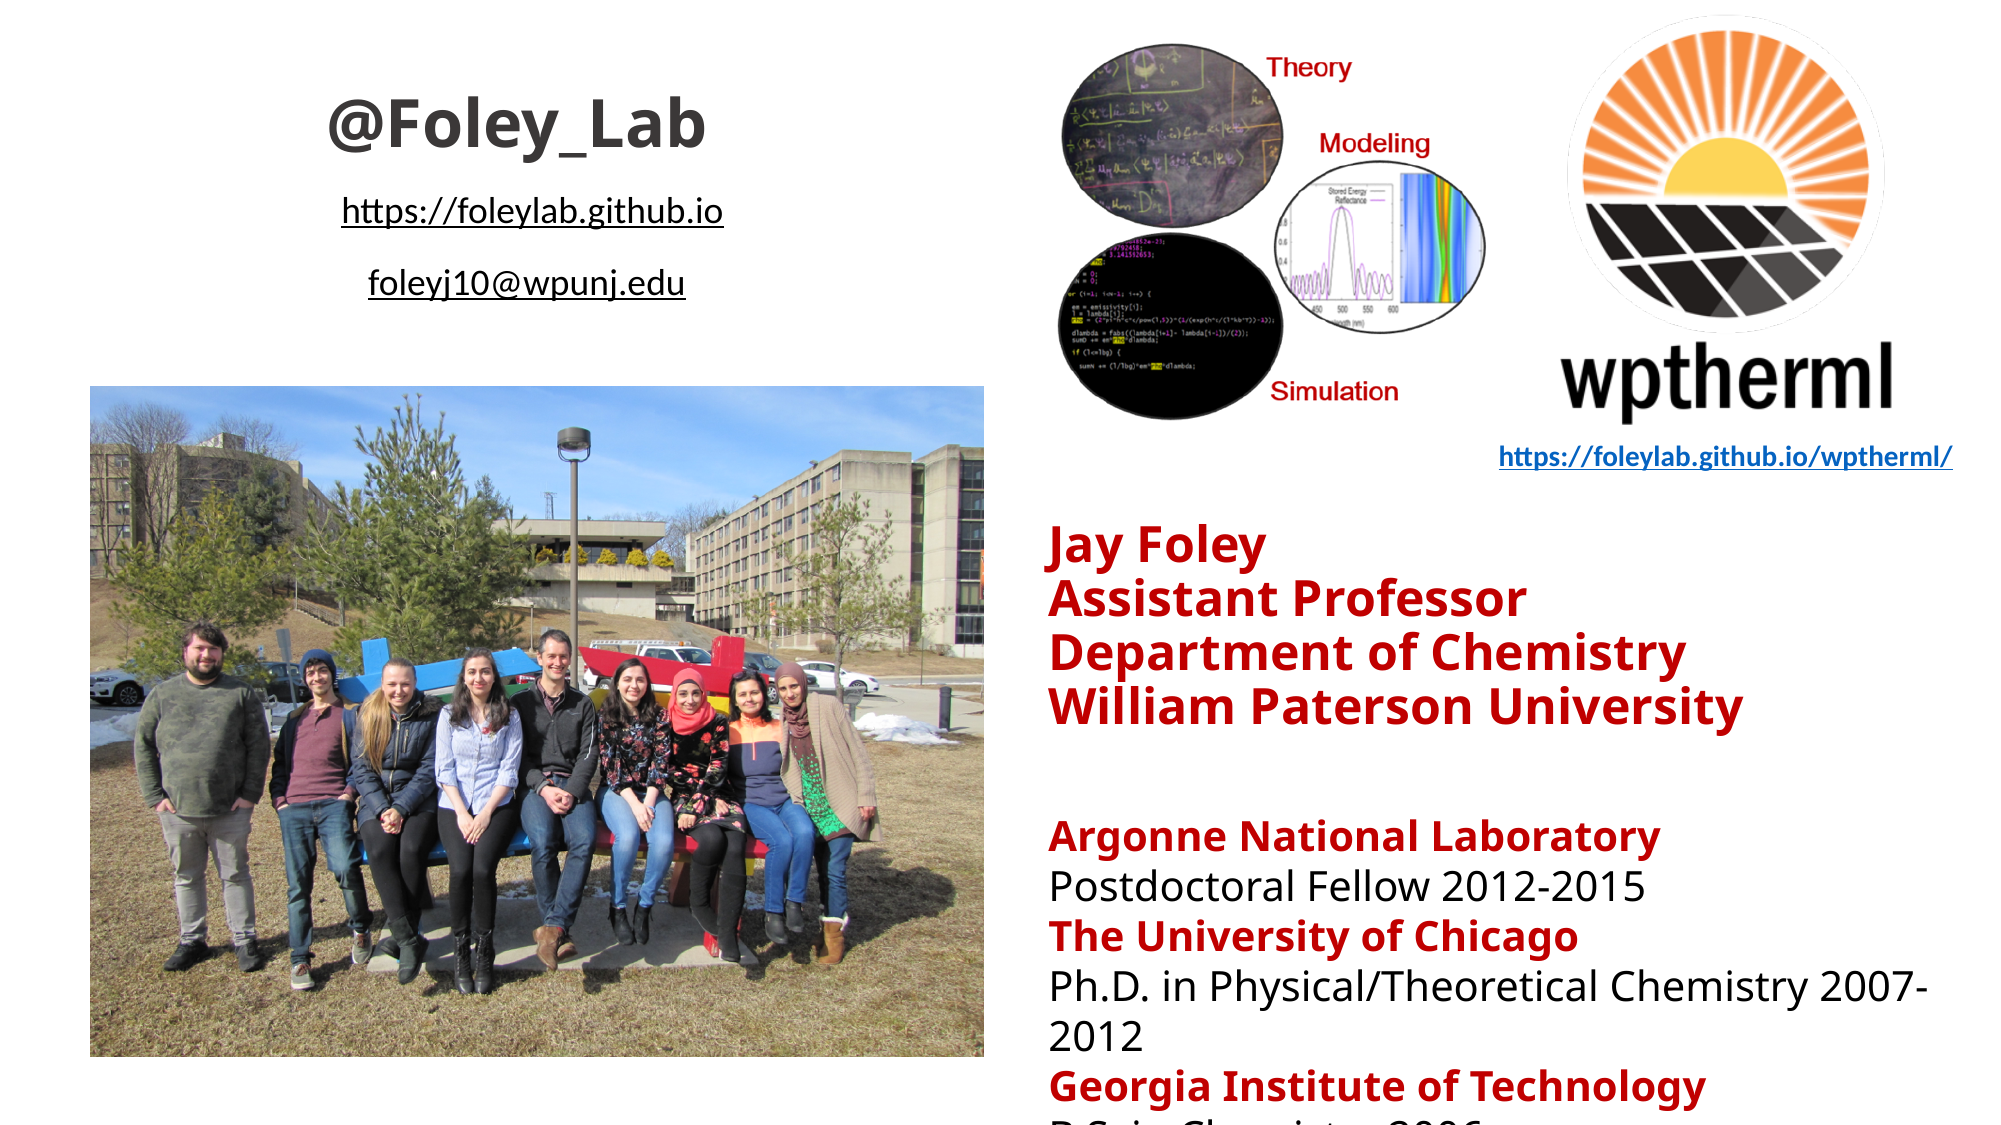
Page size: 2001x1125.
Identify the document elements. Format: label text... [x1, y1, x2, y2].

text_box foleyj10@wpunj.edu [353, 250, 778, 311]
picture [1052, 0, 2000, 530]
text_box [355, 26, 1199, 1109]
title Jay Foley Assistant Professor Department of Chemistry William Paterson University [1033, 671, 1846, 802]
text_box https://foleylab.github.io [326, 178, 751, 238]
text_box @Foley_Lab [310, 73, 724, 169]
text_box Argonne National Laboratory Postdoctoral Fellow 2012-2015 The University of Chicago Ph.D. in Physical/Theoretical Chemistry 2007-2012 Georgia Institute of Technology B.S. in Chemistry 2006 [1033, 802, 2000, 1125]
picture [90, 386, 984, 1057]
